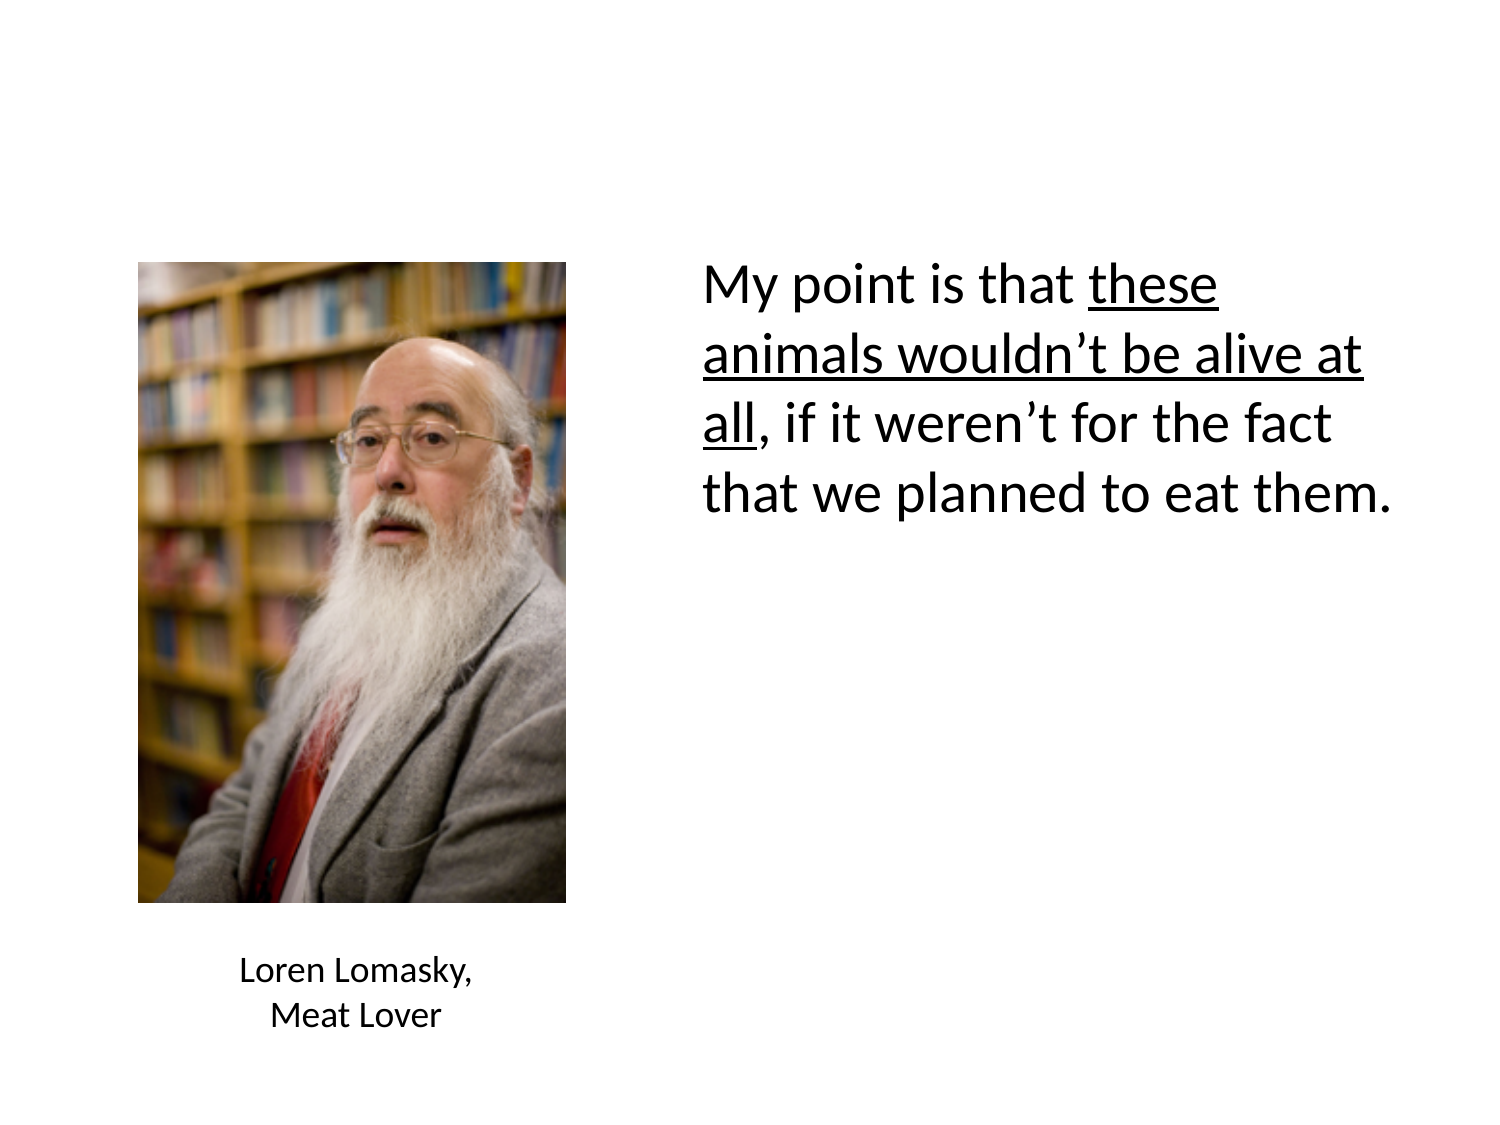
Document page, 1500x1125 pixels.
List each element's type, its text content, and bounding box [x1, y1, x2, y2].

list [138, 262, 566, 903]
list My point is that these animals wouldn’t be alive at all, if it weren’t for the fact that we planned to eat them. So, as long as the animals that live on factory farms do have lives worth living, I do nothing wrong by supporting factory farming with my meat-buying dollars. [687, 237, 1425, 1000]
text_box Loren Lomasky, Meat Lover [112, 937, 600, 1043]
